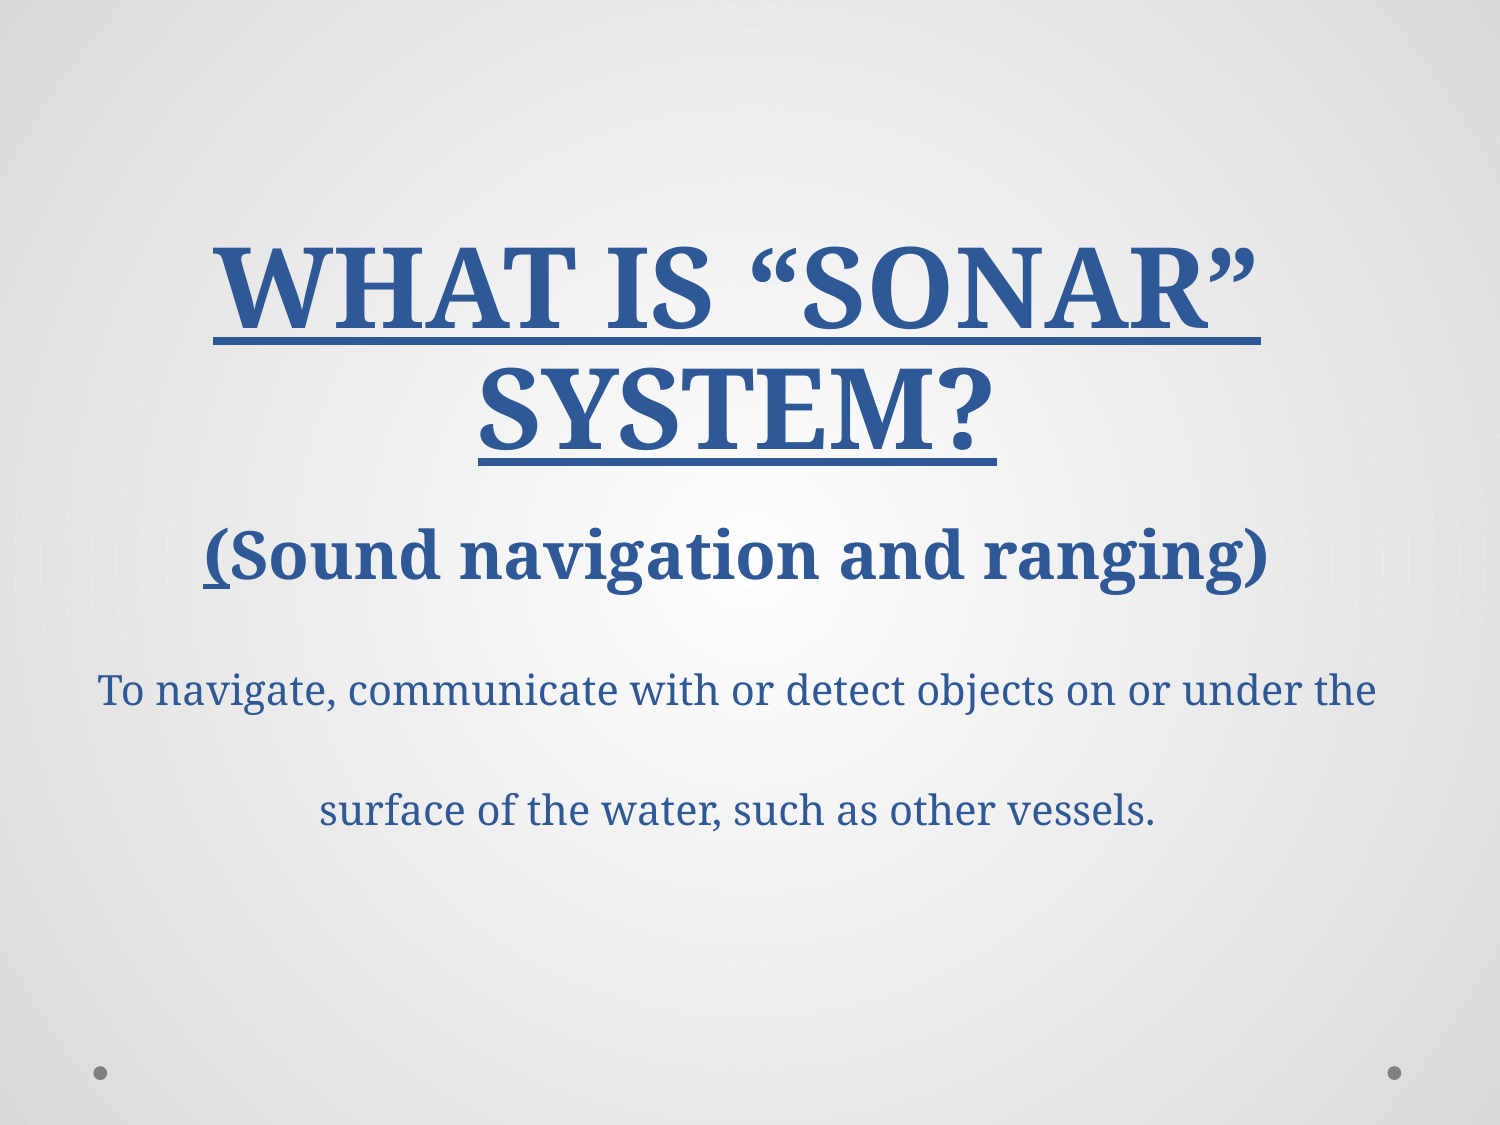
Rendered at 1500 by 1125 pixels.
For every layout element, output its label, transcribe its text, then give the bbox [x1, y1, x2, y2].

title What is “SONAR” system? (Sound navigation and ranging) To navigate, communicate with or detect objects on or under the surface of the water, such as other vessels. [62, 24, 1413, 963]
